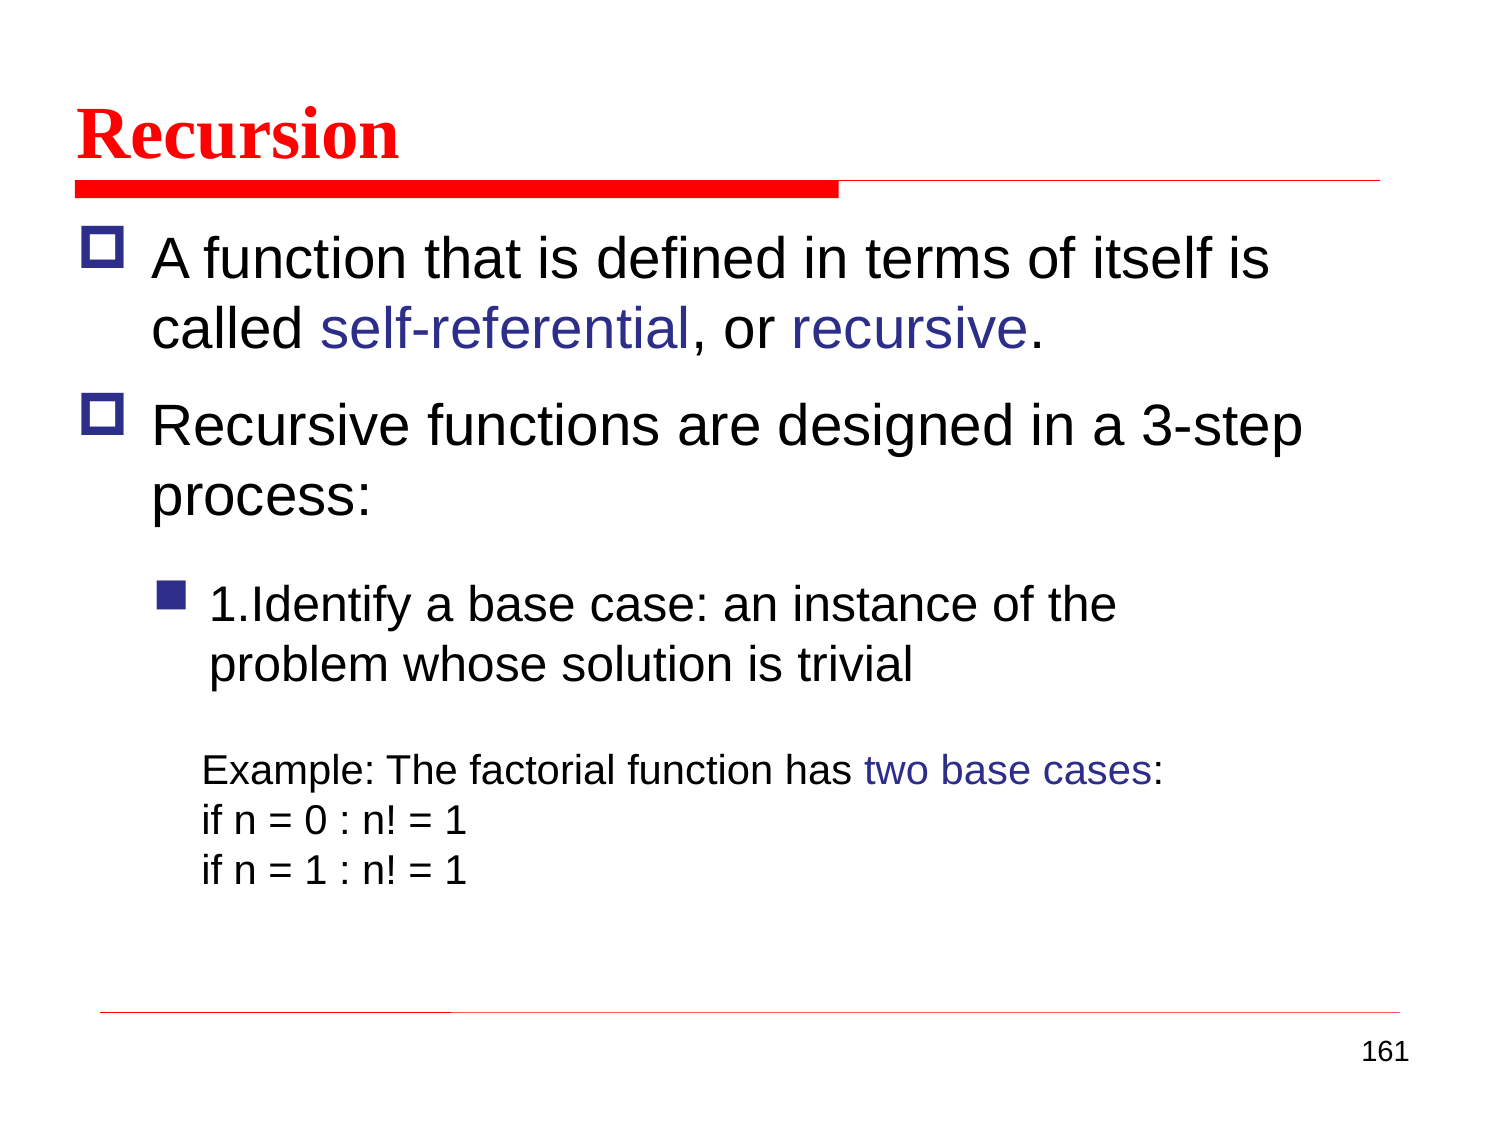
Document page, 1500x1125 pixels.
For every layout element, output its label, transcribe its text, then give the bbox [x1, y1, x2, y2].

text_box Recursive functions are designed in a 3-step process: [76, 387, 1404, 528]
text_box 1.Identify a base case: an instance of the problem whose solution is trivial [152, 571, 1287, 692]
text_box A function that is defined in terms of itself is called self-referential, or recursive. [76, 219, 1404, 360]
slide_number 161 [1074, 1024, 1426, 1103]
text_box Example: The factorial function has two base cases: if n = 0 : n! = 1 if n = 1 : n! = 1 [186, 735, 1191, 901]
text_box Recursion [75, 103, 402, 174]
